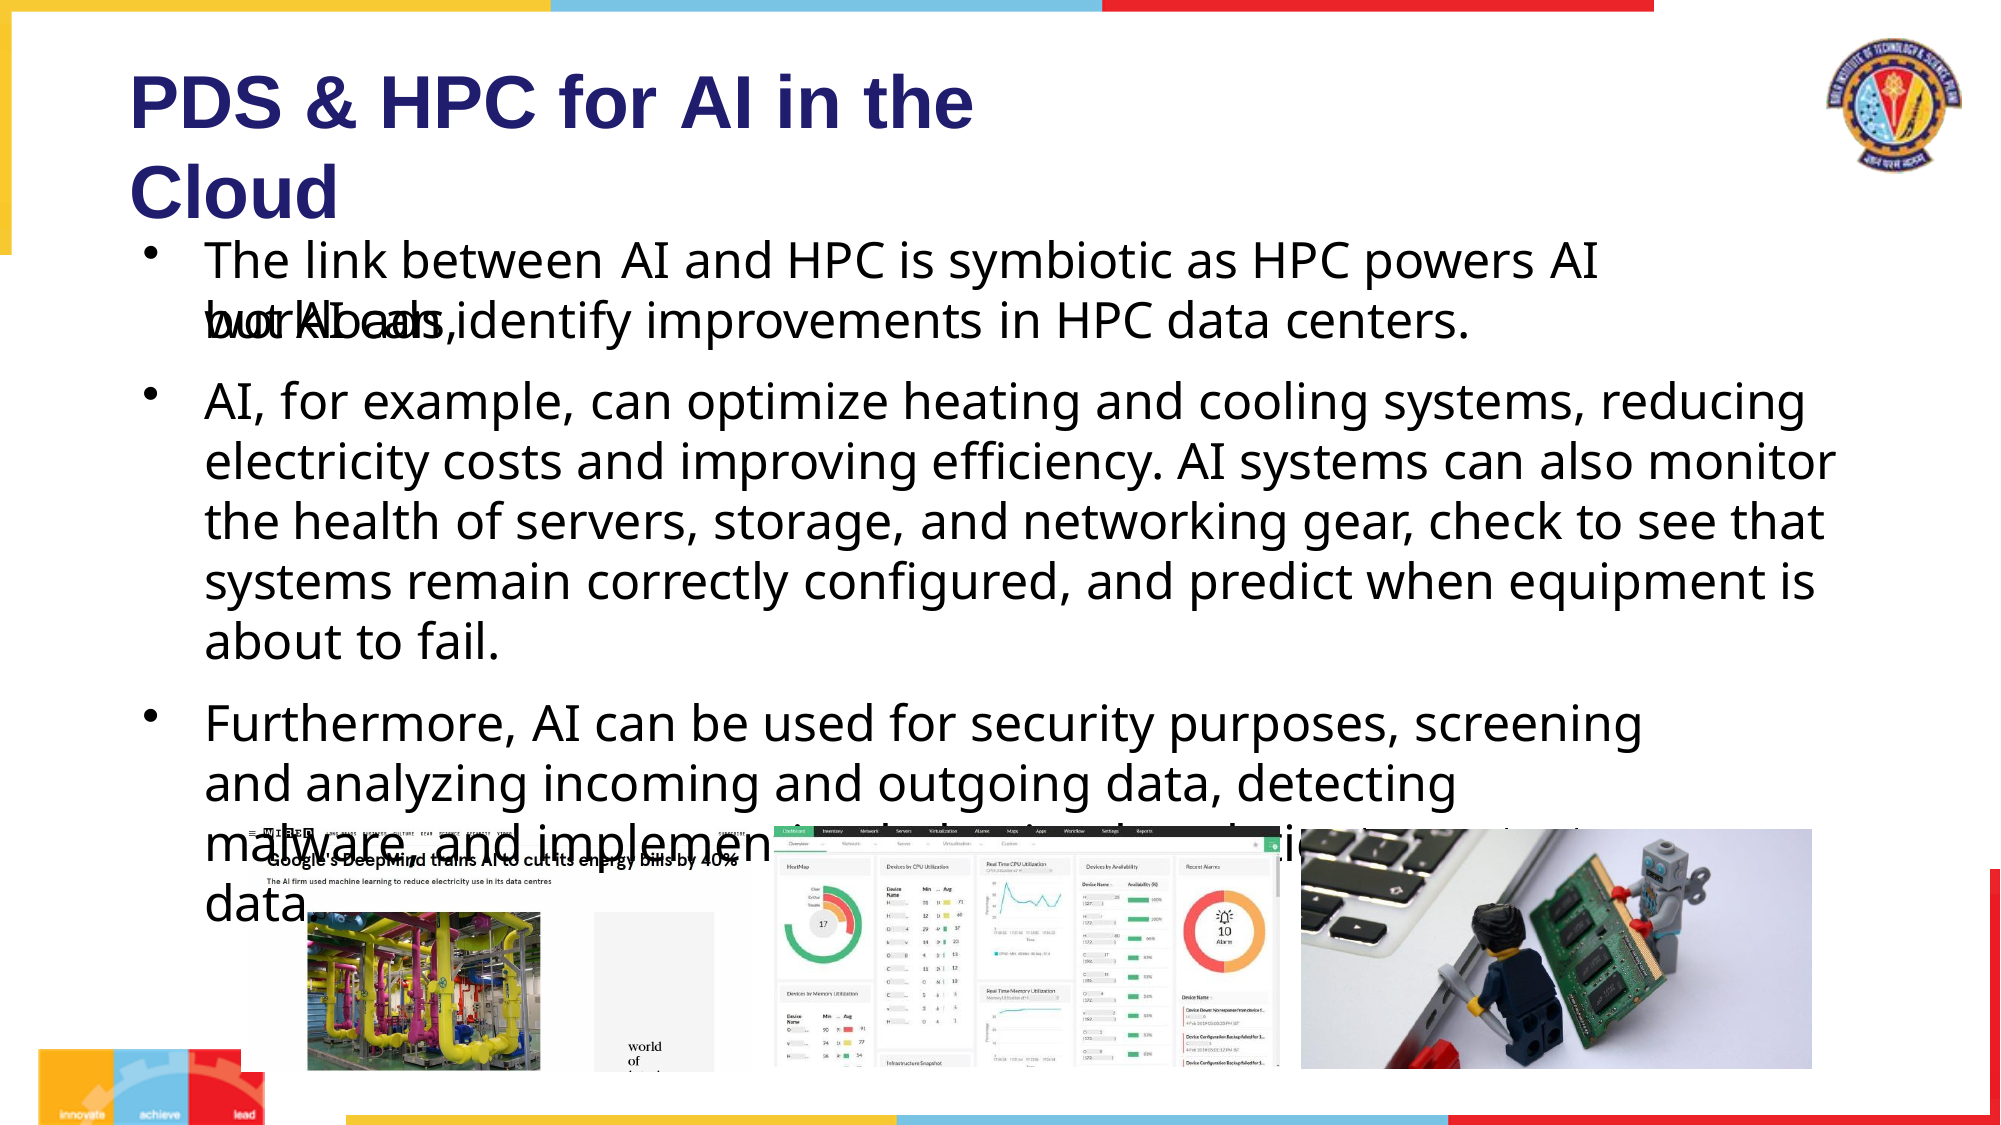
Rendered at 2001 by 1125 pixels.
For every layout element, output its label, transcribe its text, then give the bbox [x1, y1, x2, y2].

picture [0, 0, 1654, 255]
title PDS & HPC for AI in the Cloud [127, 51, 1208, 242]
picture [1301, 829, 1812, 1069]
picture [774, 826, 1281, 1067]
text_box The link between AI and HPC is symbiotic as HPC powers AI workloads, [140, 226, 1809, 266]
picture [346, 869, 2000, 1125]
picture [1826, 38, 1962, 174]
picture [38, 826, 752, 1125]
text_box but AI can identify improvements in HPC data centers. AI, for example, can optimize heating and cooling systems, reducing electricity costs and improving efficiency. AI systems can also monitor the health of servers, storage, and networking gear, check to see that systems remain correctly configured, and predict when equipment is about to fail. Furthermore, AI can be used for security purposes, screening and analyzing incoming and outgoing data, detecting malware, and implementing behavioral analytics to protect data. [140, 266, 1855, 932]
